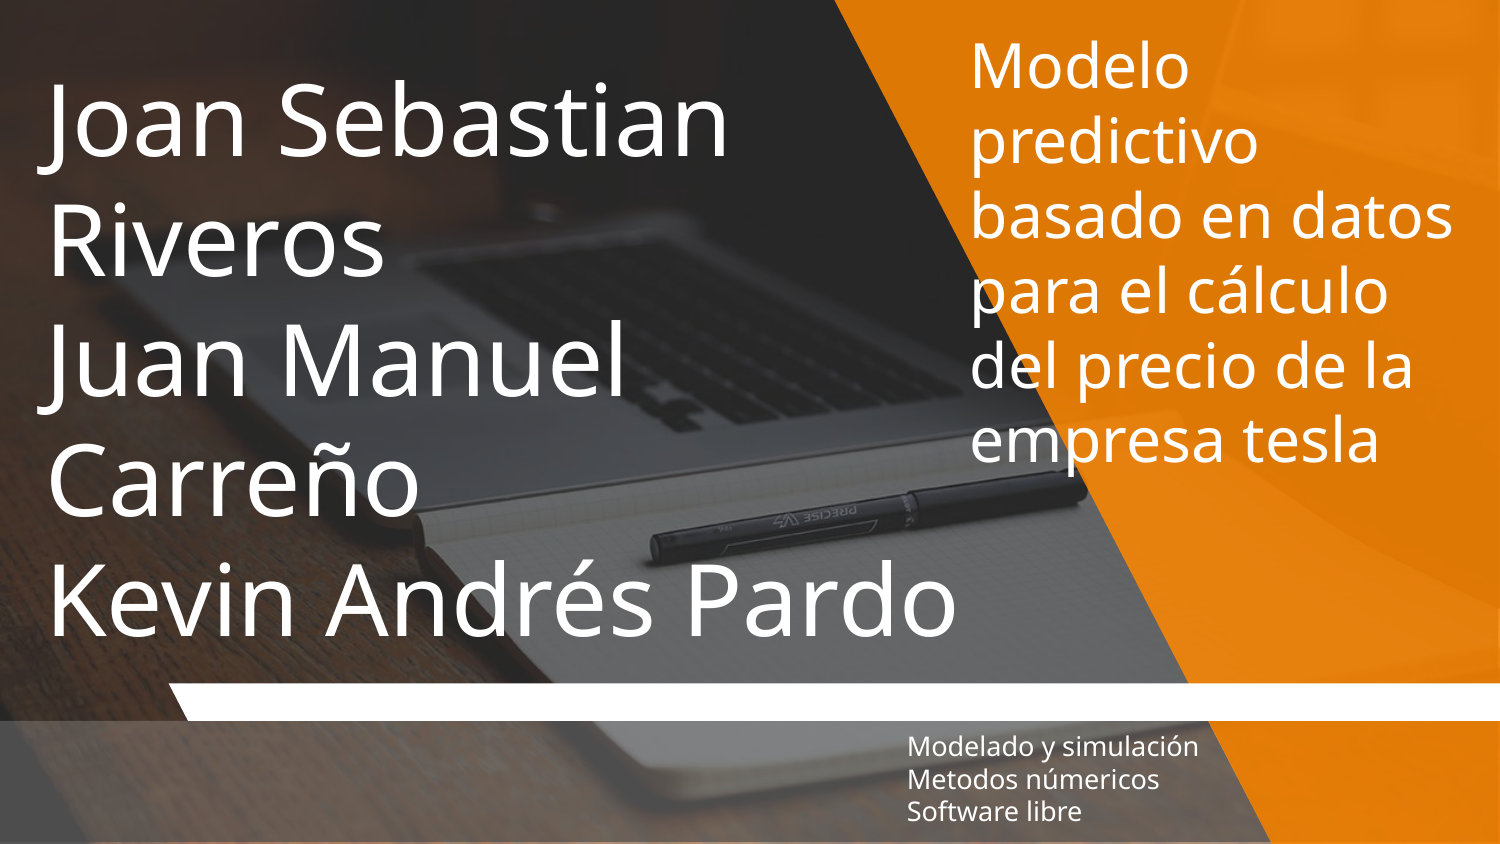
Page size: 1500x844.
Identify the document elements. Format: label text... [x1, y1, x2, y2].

text_box Modelado y simulación Metodos númericos Software libre [891, 714, 1462, 844]
text_box Modelo predictivo basado en datos para el cálculo del precio de la empresa tesla [954, 10, 1500, 274]
title Joan Sebastian Riveros Juan Manuel Carreño Kevin Andrés Pardo [30, 282, 1034, 672]
